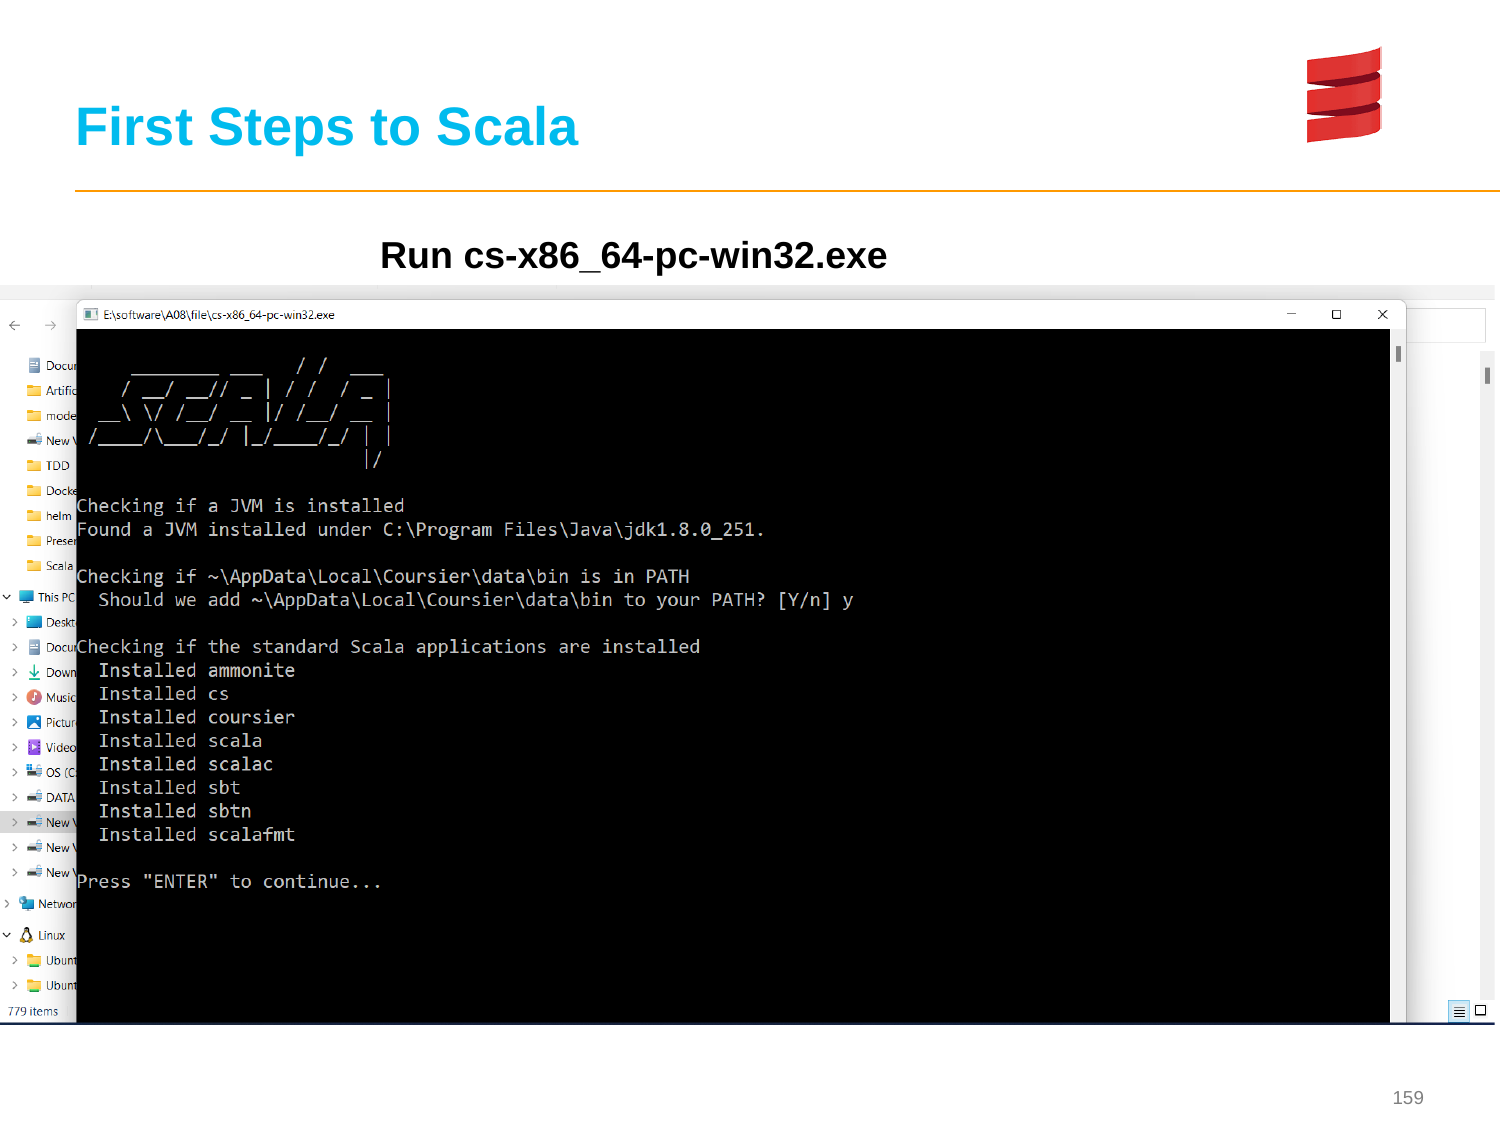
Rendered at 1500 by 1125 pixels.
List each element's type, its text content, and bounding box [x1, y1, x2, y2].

picture [0, 285, 1495, 1026]
text_box Run cs-x86_64-pc-win32.exe [365, 223, 903, 283]
title First Steps to Scala [75, 27, 1422, 157]
